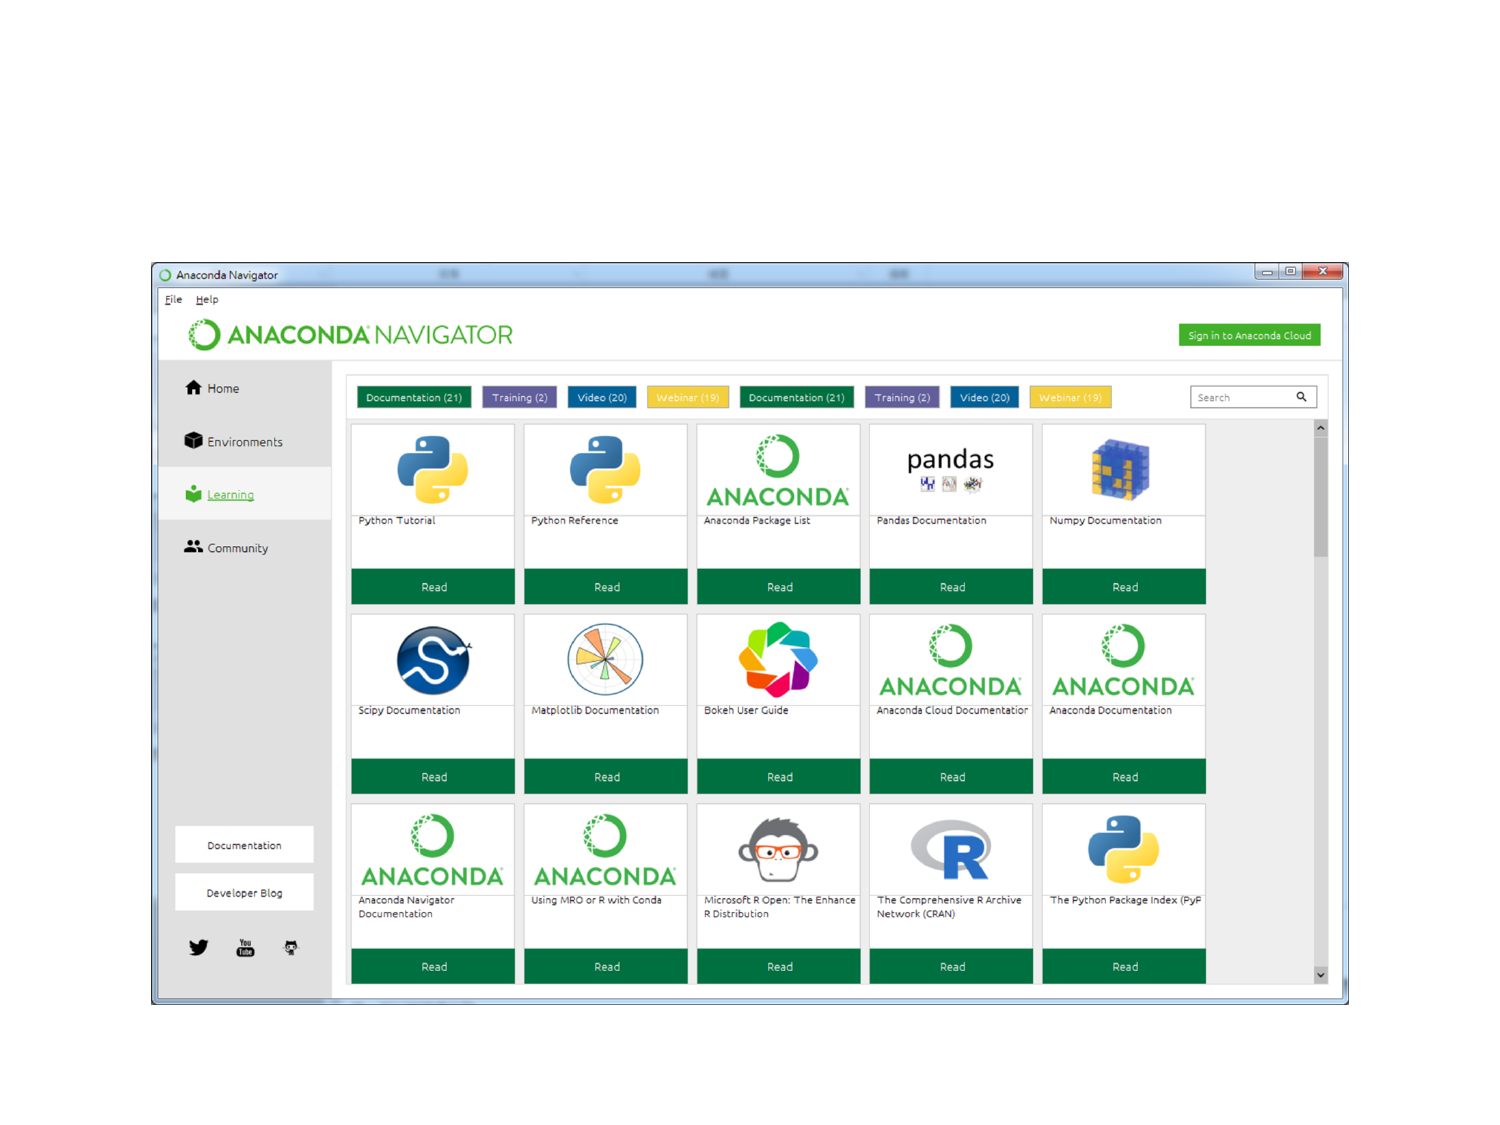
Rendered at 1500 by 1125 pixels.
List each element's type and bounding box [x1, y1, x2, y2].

list [151, 262, 1349, 1006]
